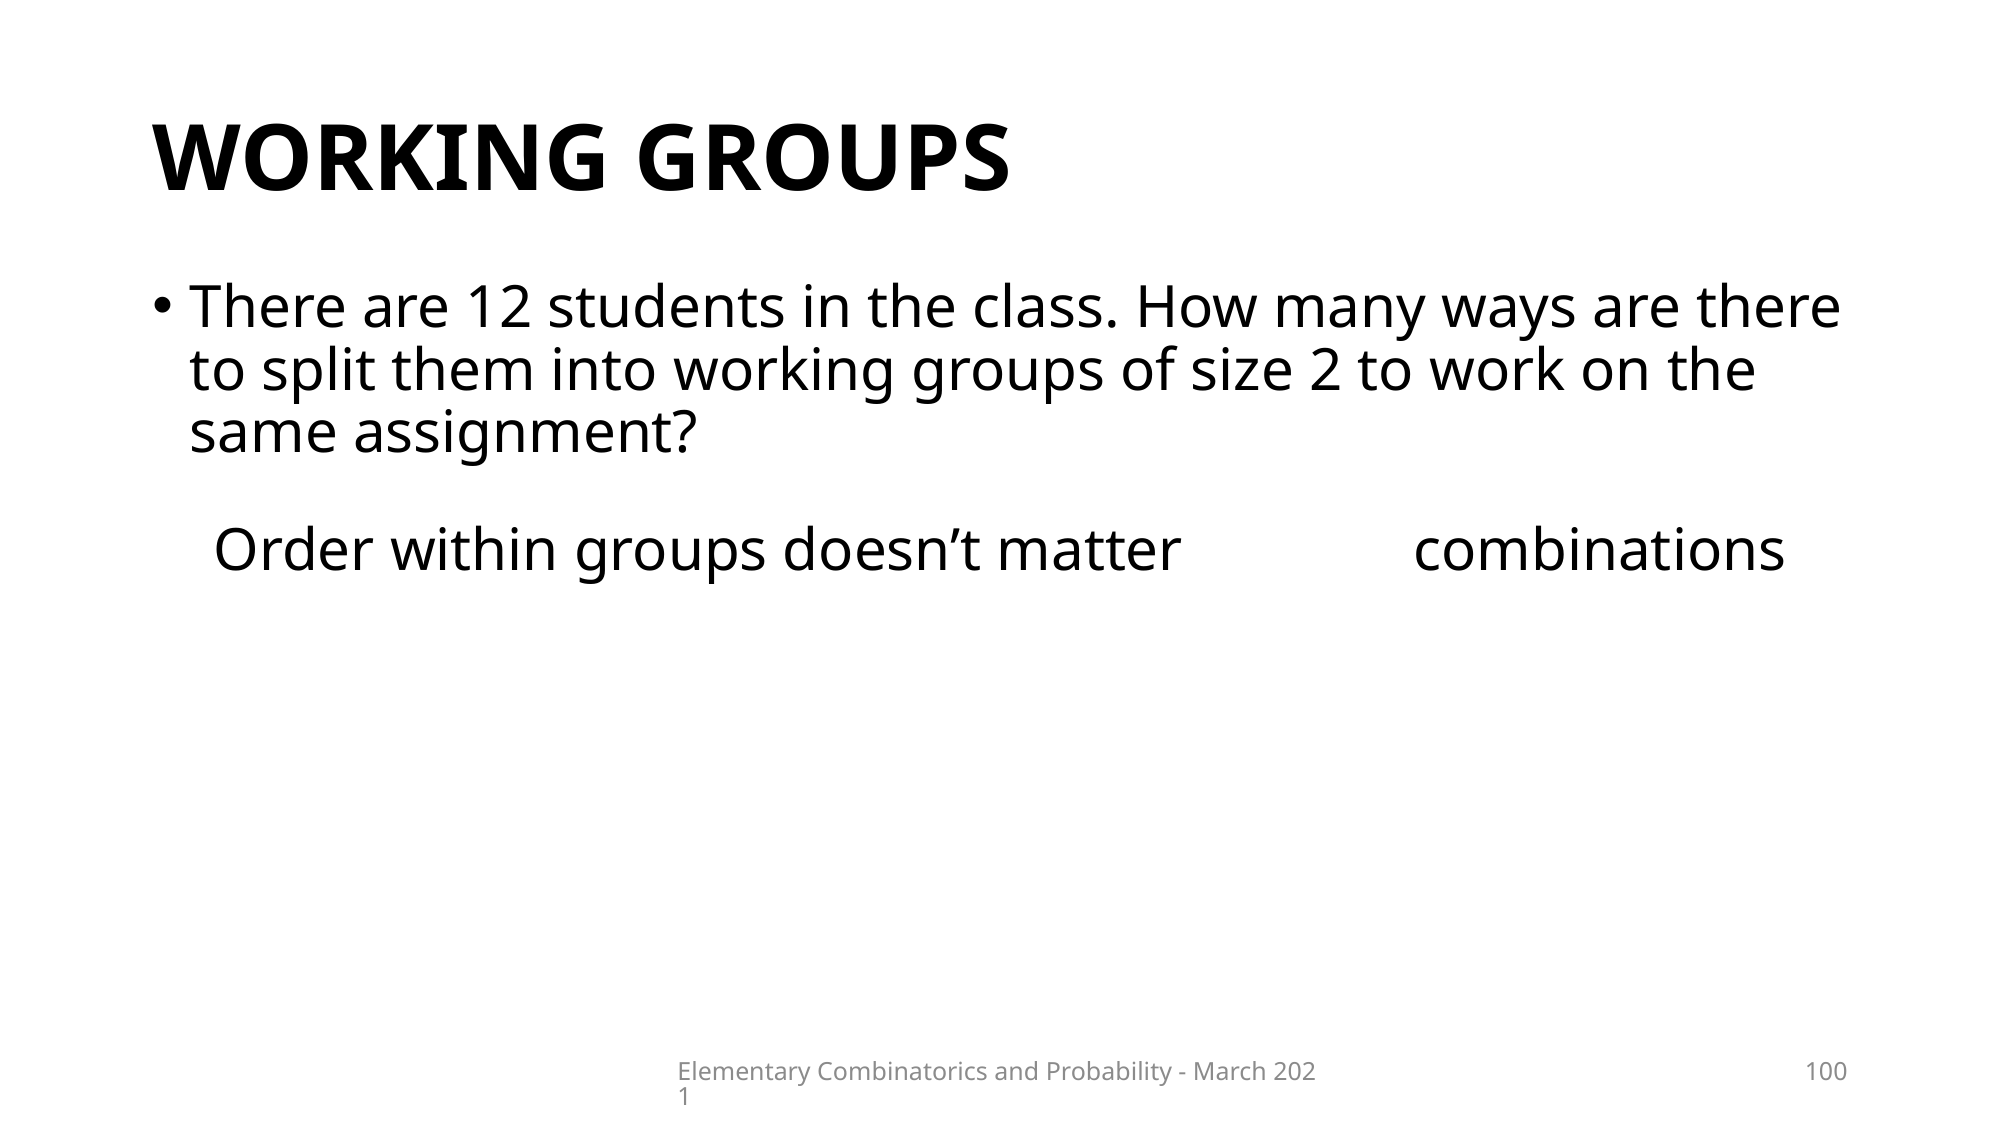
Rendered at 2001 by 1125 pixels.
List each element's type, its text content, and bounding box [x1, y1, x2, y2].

footer Elementary Combinatorics and Probability - March 2021 [662, 1042, 1338, 1103]
slide_number 100 [1412, 1042, 1863, 1103]
title Working groups [137, 52, 1863, 270]
